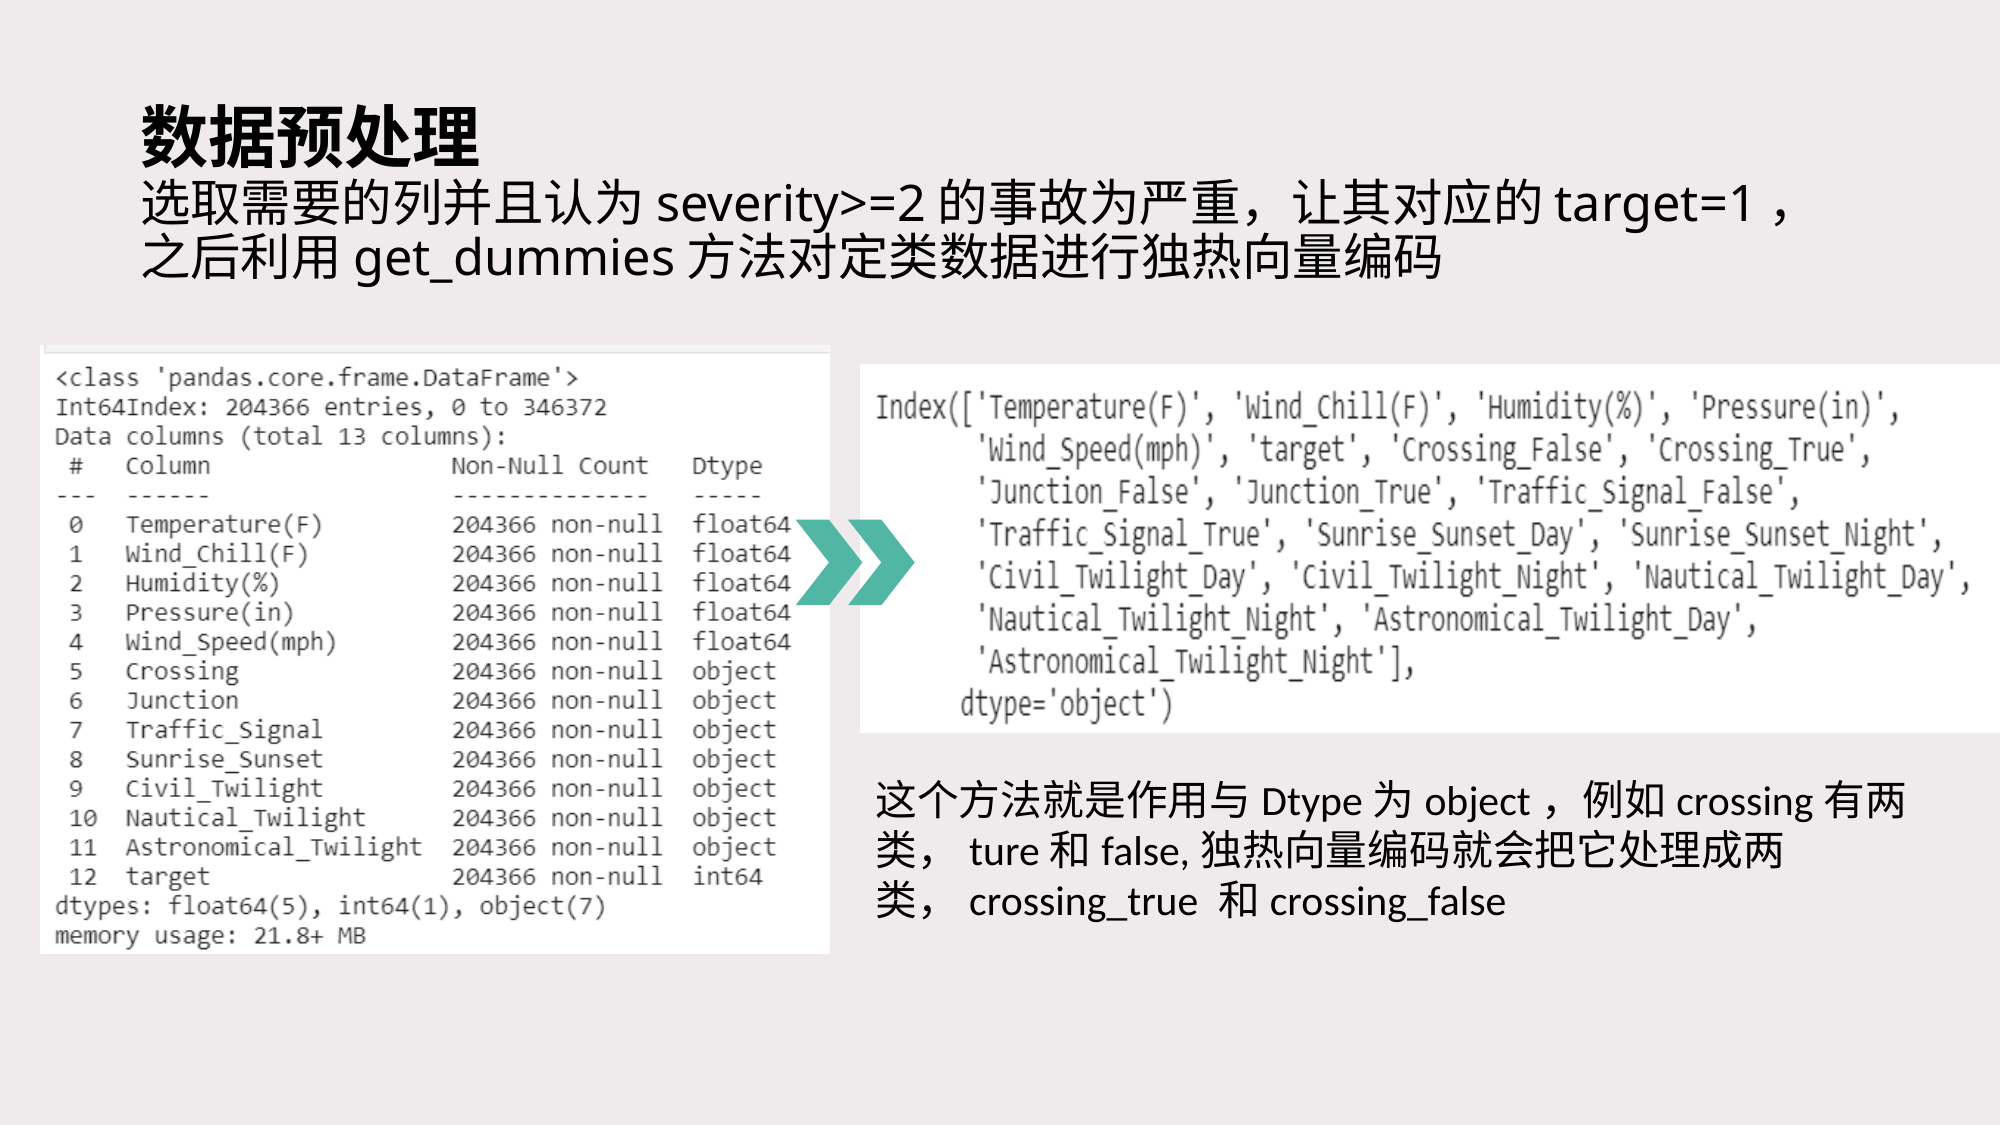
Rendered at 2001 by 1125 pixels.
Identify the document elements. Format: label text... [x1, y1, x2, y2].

picture [860, 364, 2000, 733]
text_box 这个方法就是作用与Dtype为object，例如crossing有两类，ture和false,独热向量编码就会把它处理成两类，crossing_true 和crossing_false [860, 766, 1957, 932]
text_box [795, 519, 915, 606]
title 数据预处理 选取需要的列并且认为severity>=2的事故为严重，让其对应的target=1，之后利用get_dummies方法对定类数据进行独热向量编码 [125, 77, 1863, 313]
picture [40, 345, 830, 954]
